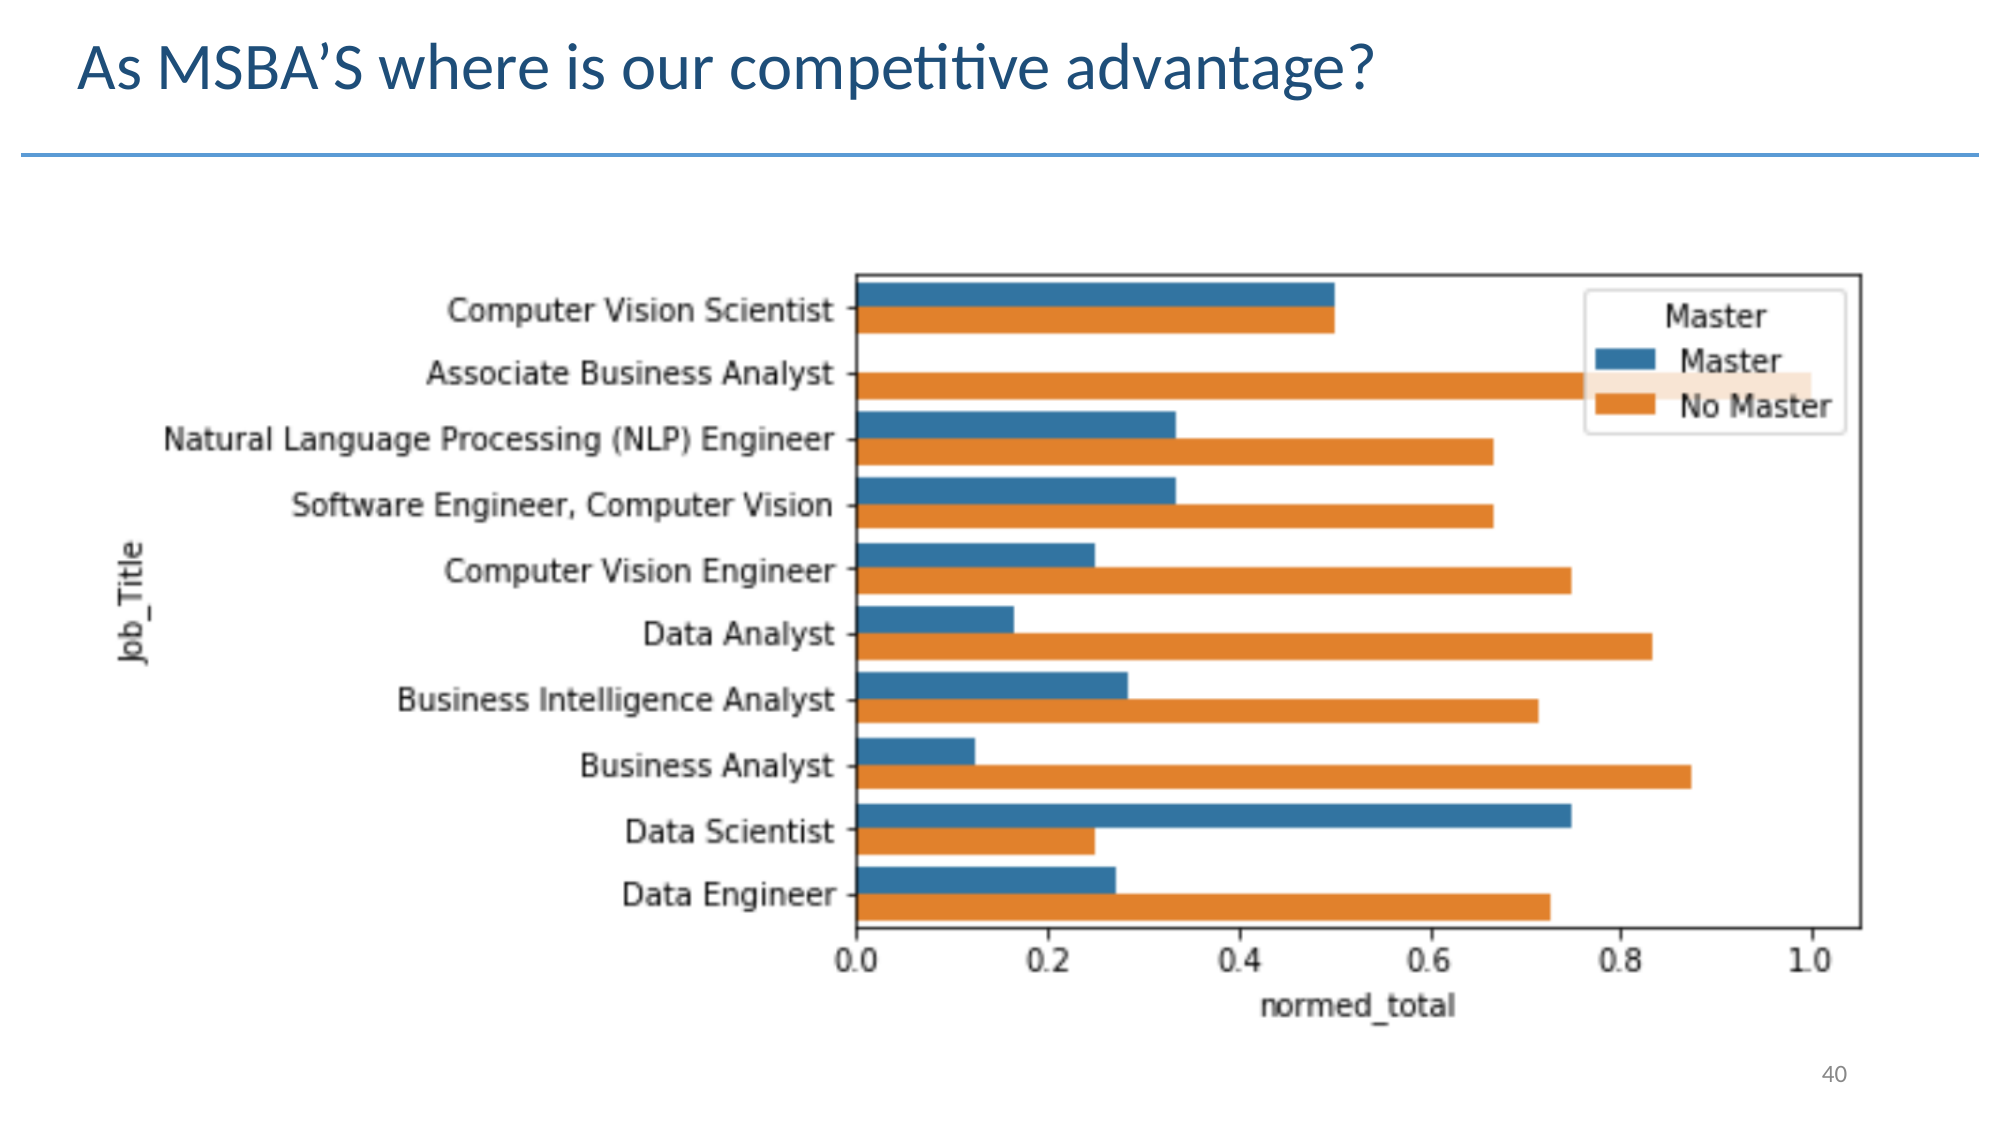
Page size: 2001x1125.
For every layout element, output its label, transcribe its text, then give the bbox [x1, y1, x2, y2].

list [78, 222, 1964, 1041]
text_box As MSBA’S where is our competitive advantage? [62, 15, 1740, 111]
slide_number ‹#› [1412, 1052, 1863, 1103]
